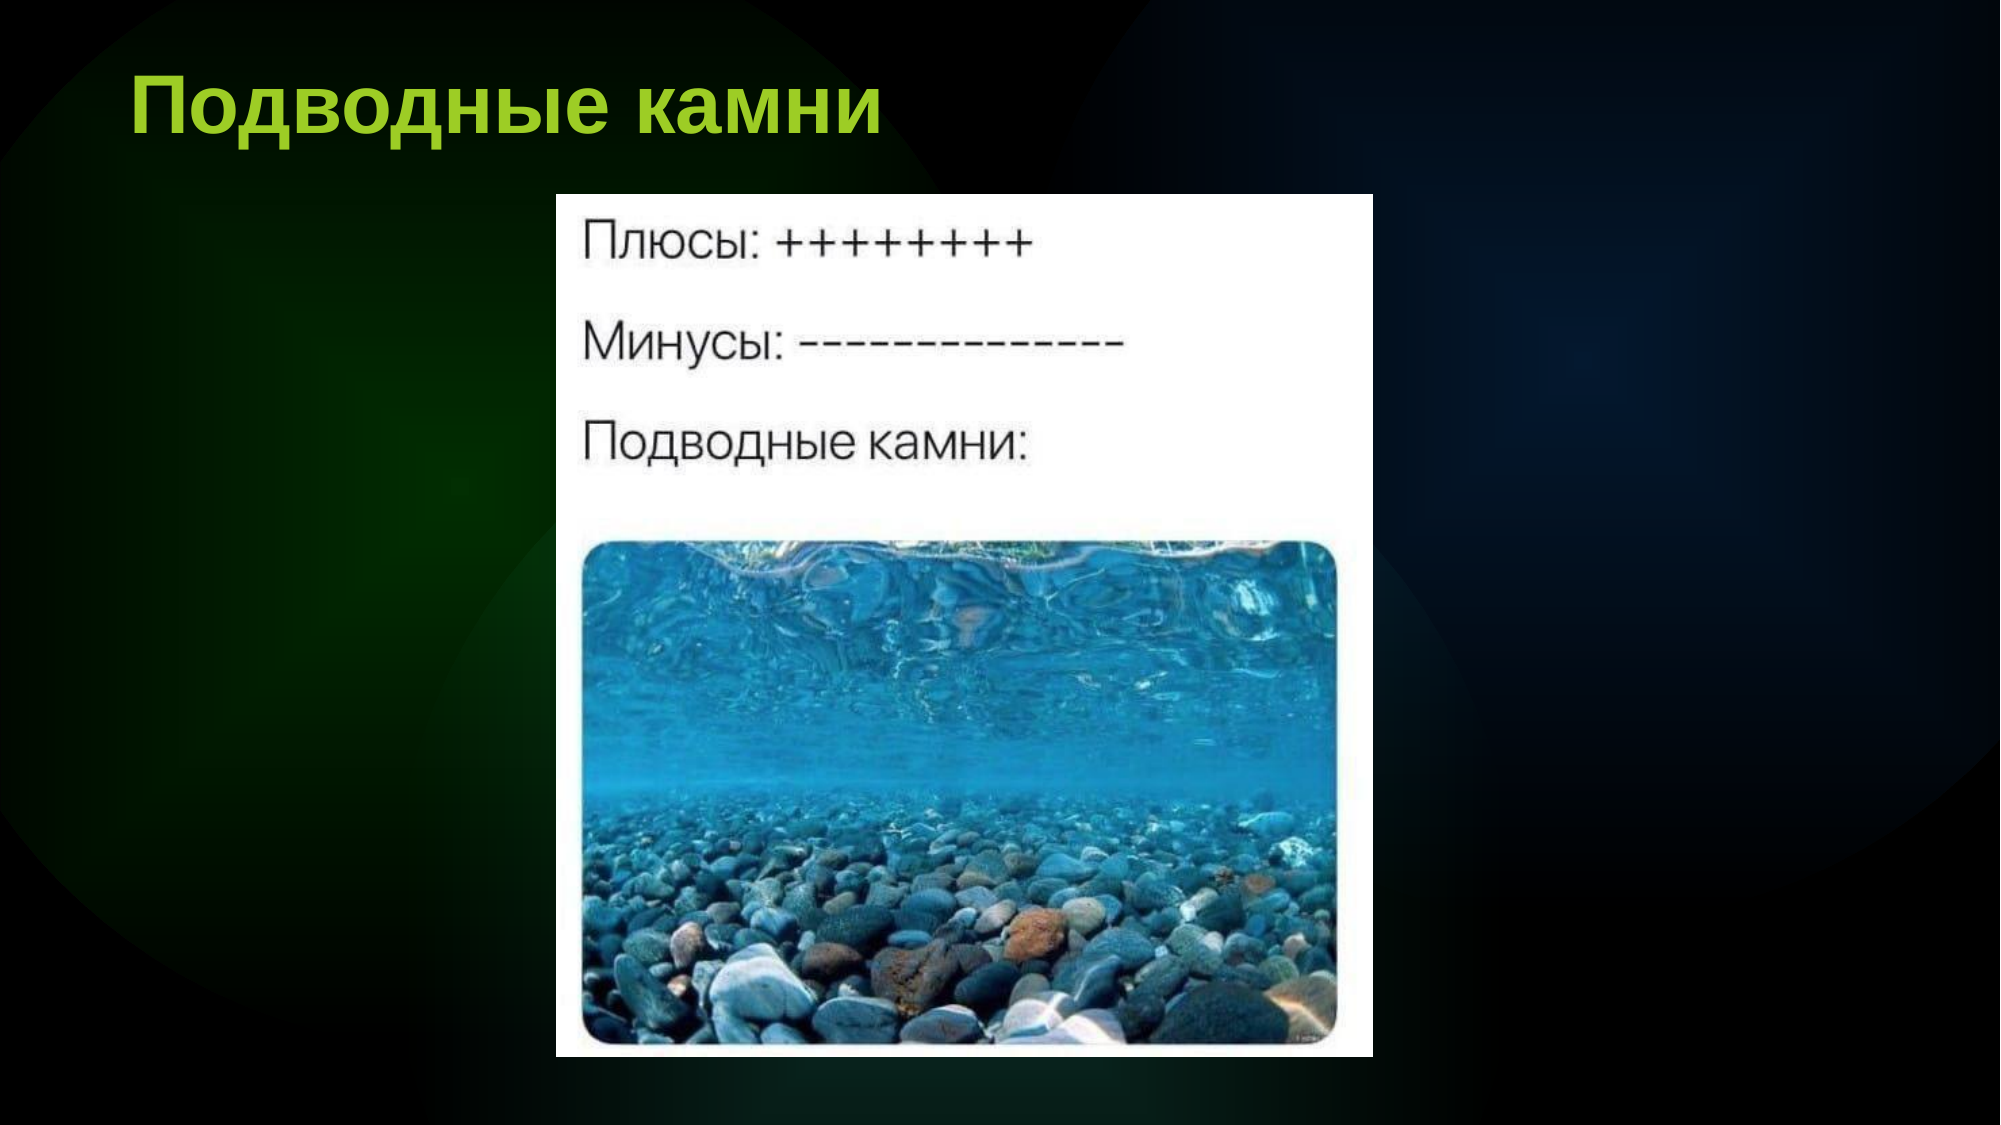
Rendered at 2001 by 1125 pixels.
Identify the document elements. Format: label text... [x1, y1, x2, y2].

text_box Подводные камни [124, 73, 1209, 153]
picture [556, 194, 1373, 1057]
